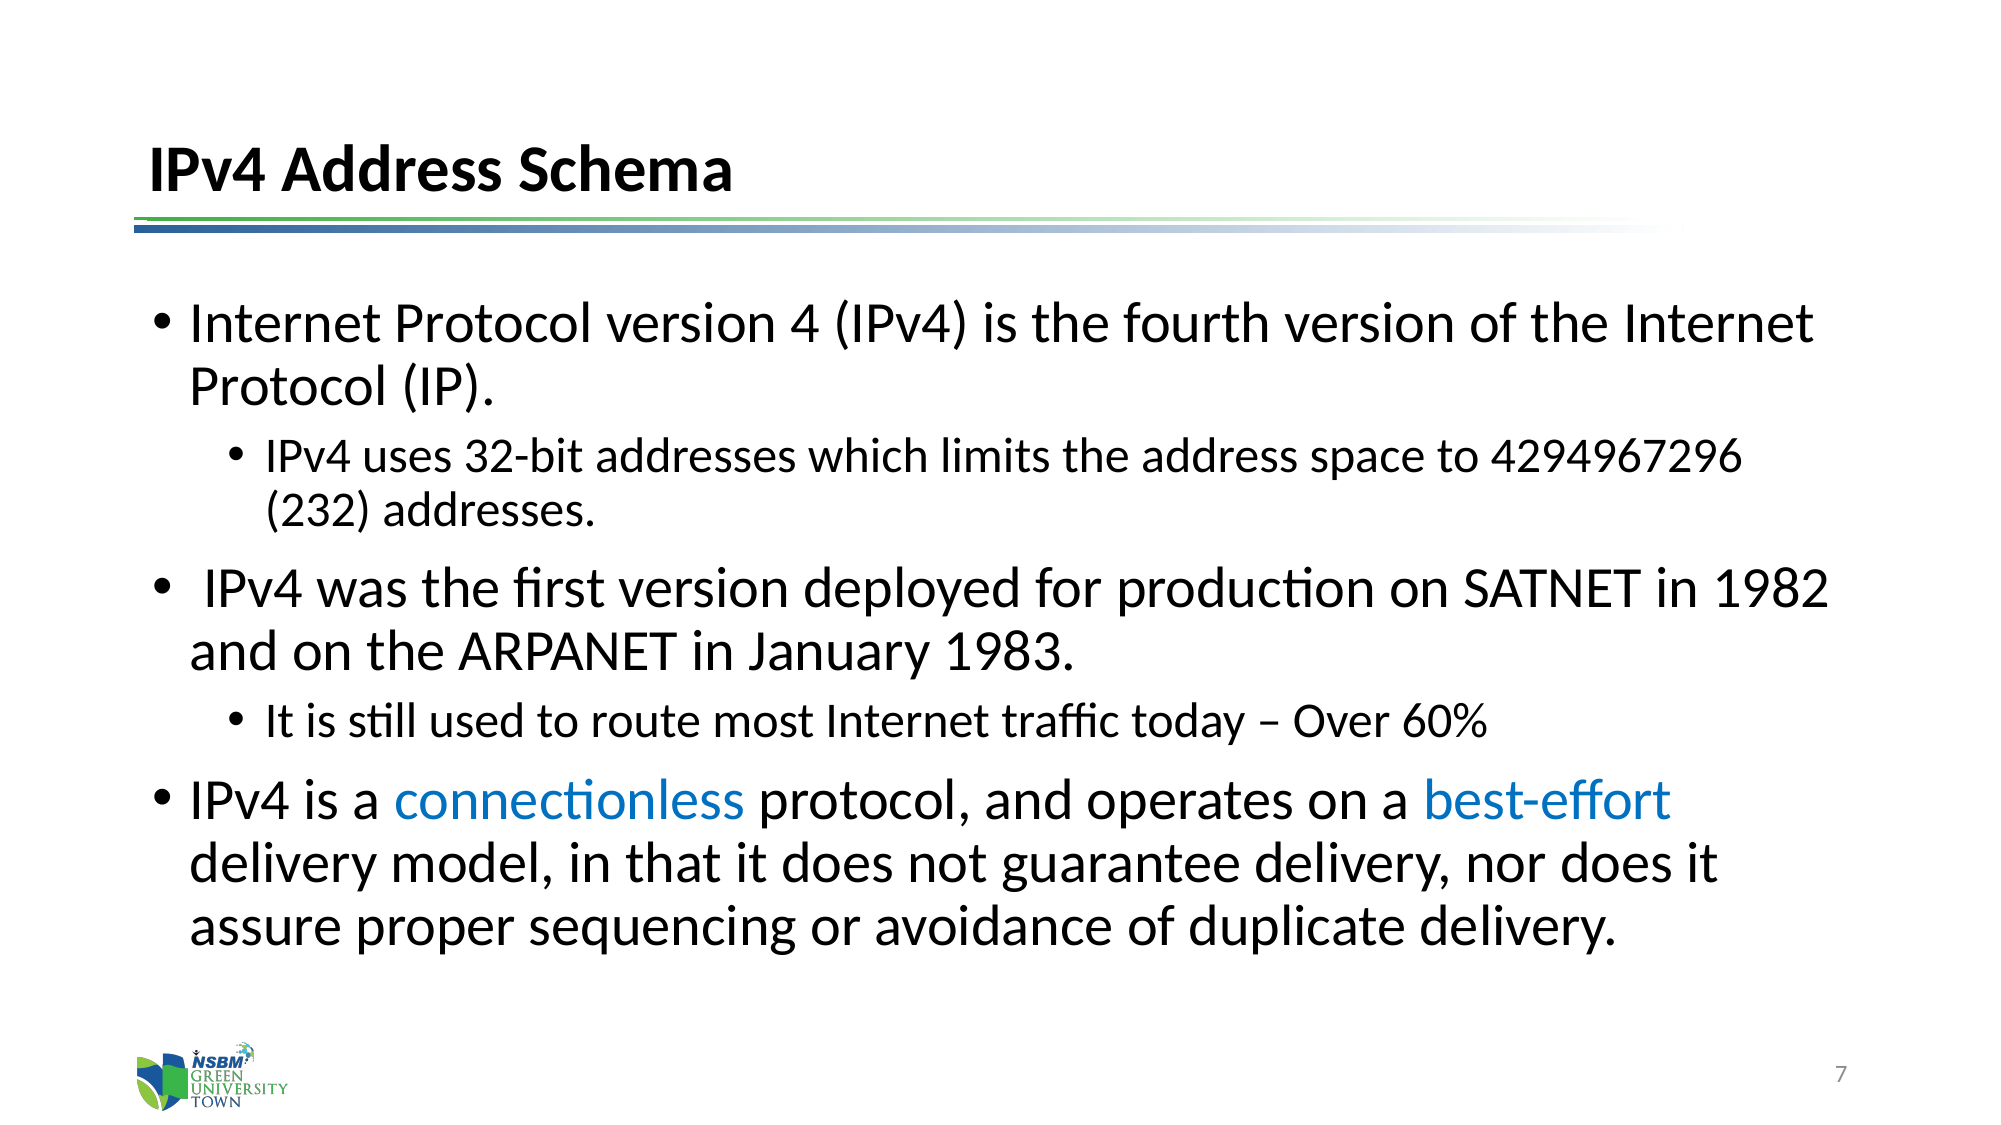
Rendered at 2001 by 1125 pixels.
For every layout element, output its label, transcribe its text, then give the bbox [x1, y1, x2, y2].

list Internet Protocol version 4 (IPv4) is the fourth version of the Internet Protocol (IP). IPv4 uses 32-bit addresses which limits the address space to 4294967296 (232) addresses. IPv4 was the first version deployed for production on SATNET in 1982 and on the ARPANET in January 1983. It is still used to route most Internet traffic today – Over 60% IPv4 is a connectionless protocol, and operates on a best-effort delivery model, in that it does not guarantee delivery, nor does it assure proper sequencing or avoidance of duplicate delivery. [137, 285, 1863, 999]
picture [137, 1042, 288, 1111]
title IPv4 Address Schema [133, 85, 1859, 256]
slide_number 7 [1412, 1042, 1863, 1103]
